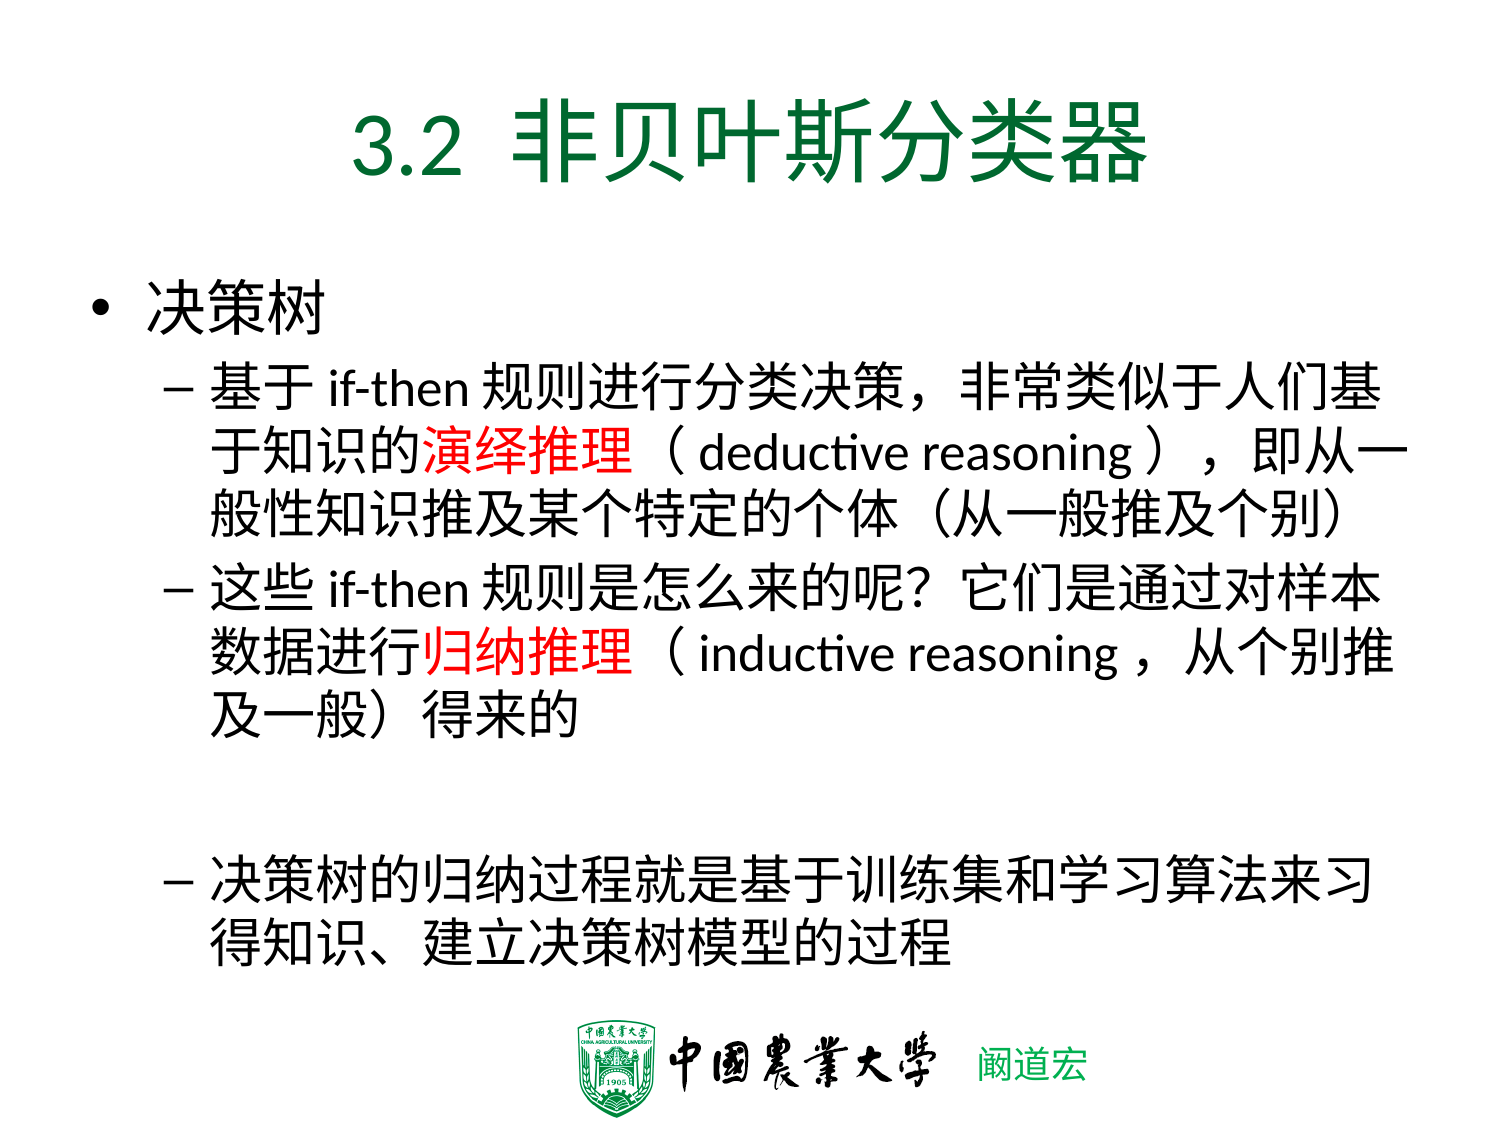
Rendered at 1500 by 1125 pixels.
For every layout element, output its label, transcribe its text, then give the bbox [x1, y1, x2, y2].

picture [573, 1016, 939, 1119]
title 3.2 非贝叶斯分类器 [75, 45, 1425, 233]
list 决策树 基于if-then规则进行分类决策，非常类似于人们基于知识的演绎推理（deductive reasoning），即从一般性知识推及某个特定的个体（从一般推及个别） 这些if-then规则是怎么来的呢？它们是通过对样本数据进行归纳推理（inductive reasoning，从个别推及一般）得来的 决策树的归纳过程就是基于训练集和学习算法来习得知识、建立决策树模型的过程 [75, 262, 1425, 1005]
